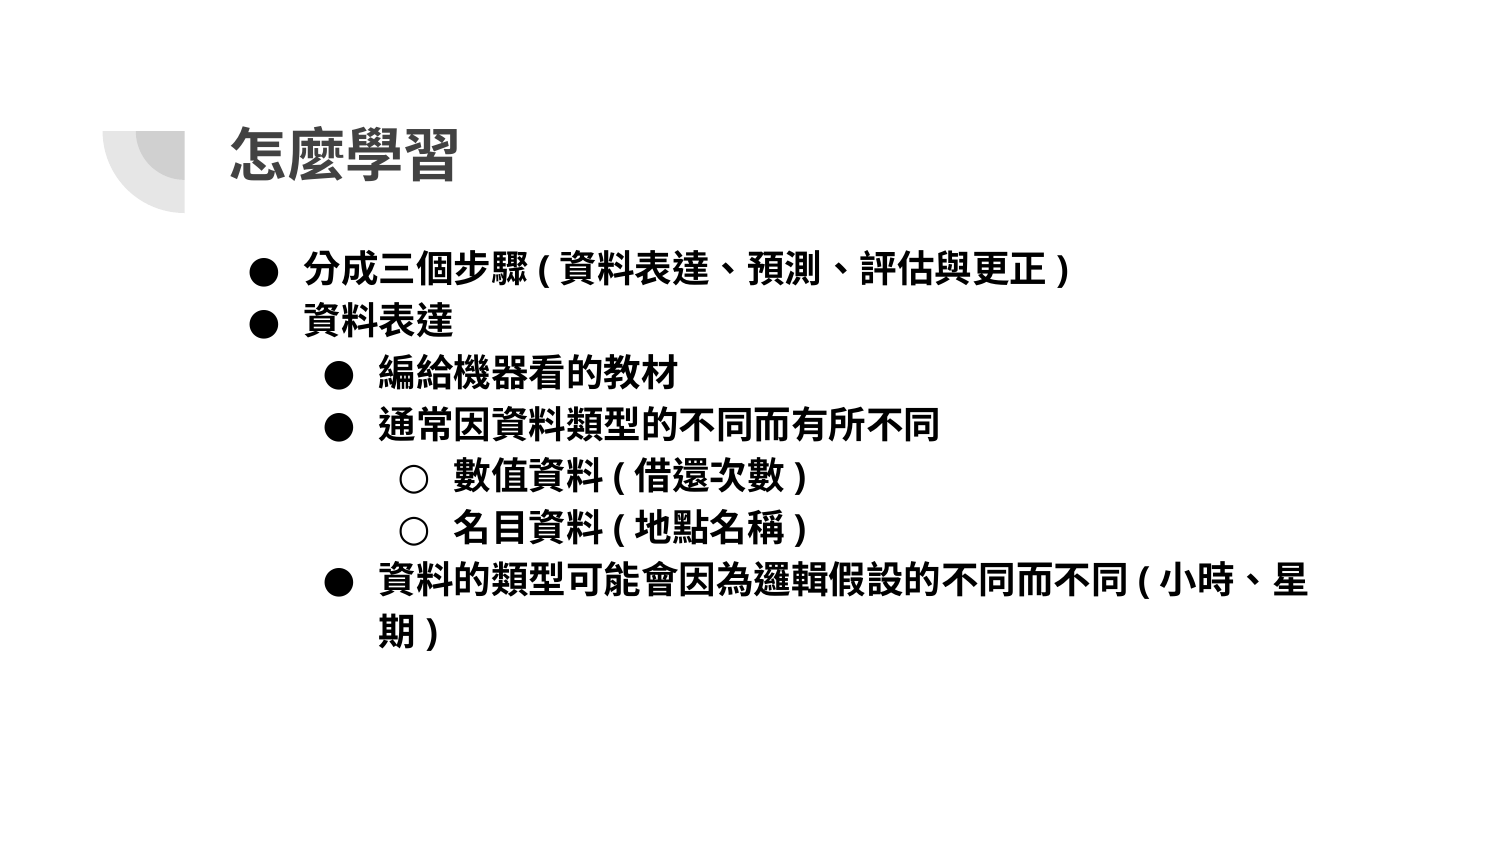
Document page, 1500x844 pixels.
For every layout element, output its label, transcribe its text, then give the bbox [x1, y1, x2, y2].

title 怎麼學習 [213, 98, 1368, 209]
list 分成三個步驟(資料表達、預測、評估與更正) 資料表達 編給機器看的教材 通常因資料類型的不同而有所不同 數值資料(借還次數) 名目資料(地點名稱) 資料的類型可能會因為邏輯假設的不同而不同(小時、星期) [213, 223, 1368, 744]
